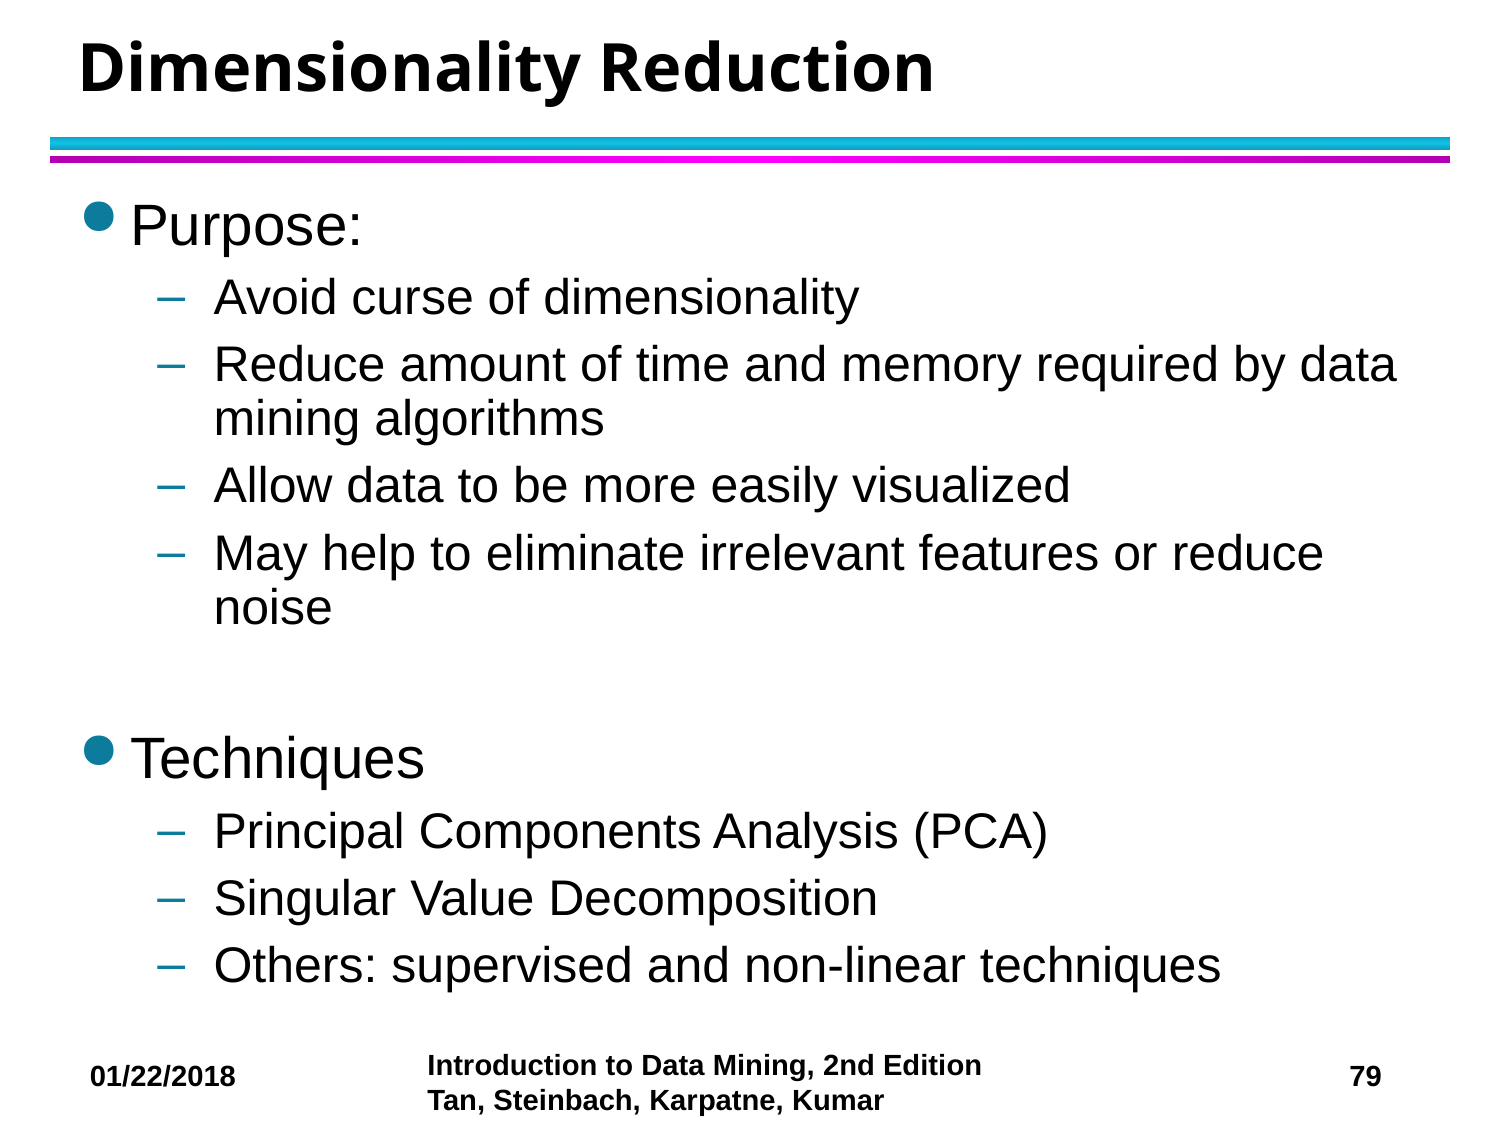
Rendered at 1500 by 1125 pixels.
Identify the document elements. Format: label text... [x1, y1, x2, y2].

list Purpose: Avoid curse of dimensionality Reduce amount of time and memory required by data mining algorithms Allow data to be more easily visualized May help to eliminate irrelevant features or reduce noise Techniques Principal Components Analysis (PCA) Singular Value Decomposition Others: supervised and non-linear techniques [67, 187, 1432, 1038]
title Dimensionality Reduction [62, 24, 1421, 113]
